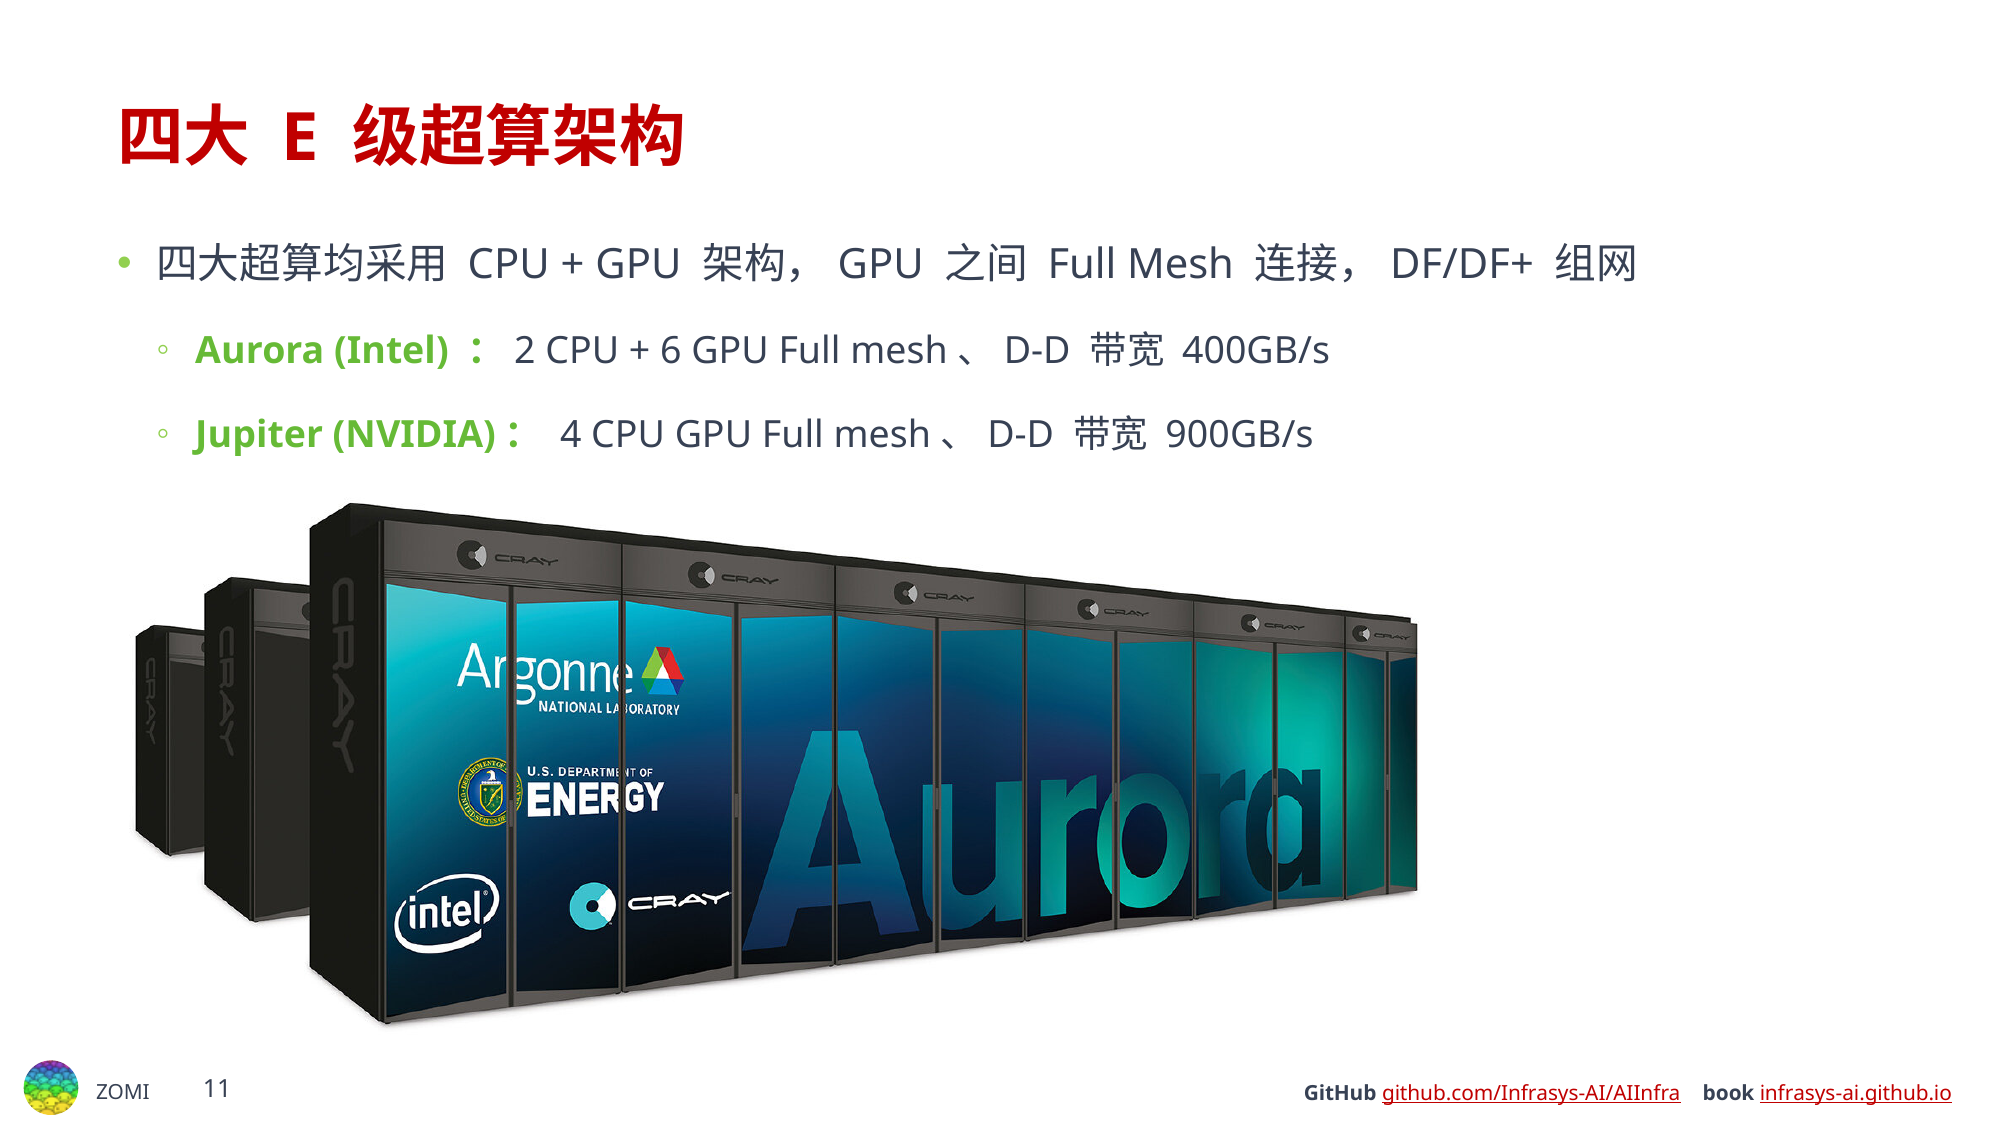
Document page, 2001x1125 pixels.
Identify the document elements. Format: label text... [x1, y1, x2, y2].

picture [101, 493, 1437, 1040]
title 四大 E 级超算架构 [102, 85, 1901, 183]
picture [23, 1060, 79, 1115]
list 四大超算均采用 CPU + GPU 架构，GPU 之间 Full Mesh 连接，DF/DF+ 组网 Aurora (Intel) ：2 CPU + 6 GPU Full mesh、D-D 带宽 400GB/s Jupiter (NVIDIA)： 4 CPU GPU Full mesh、D-D 带宽 900GB/s [102, 204, 1901, 1043]
